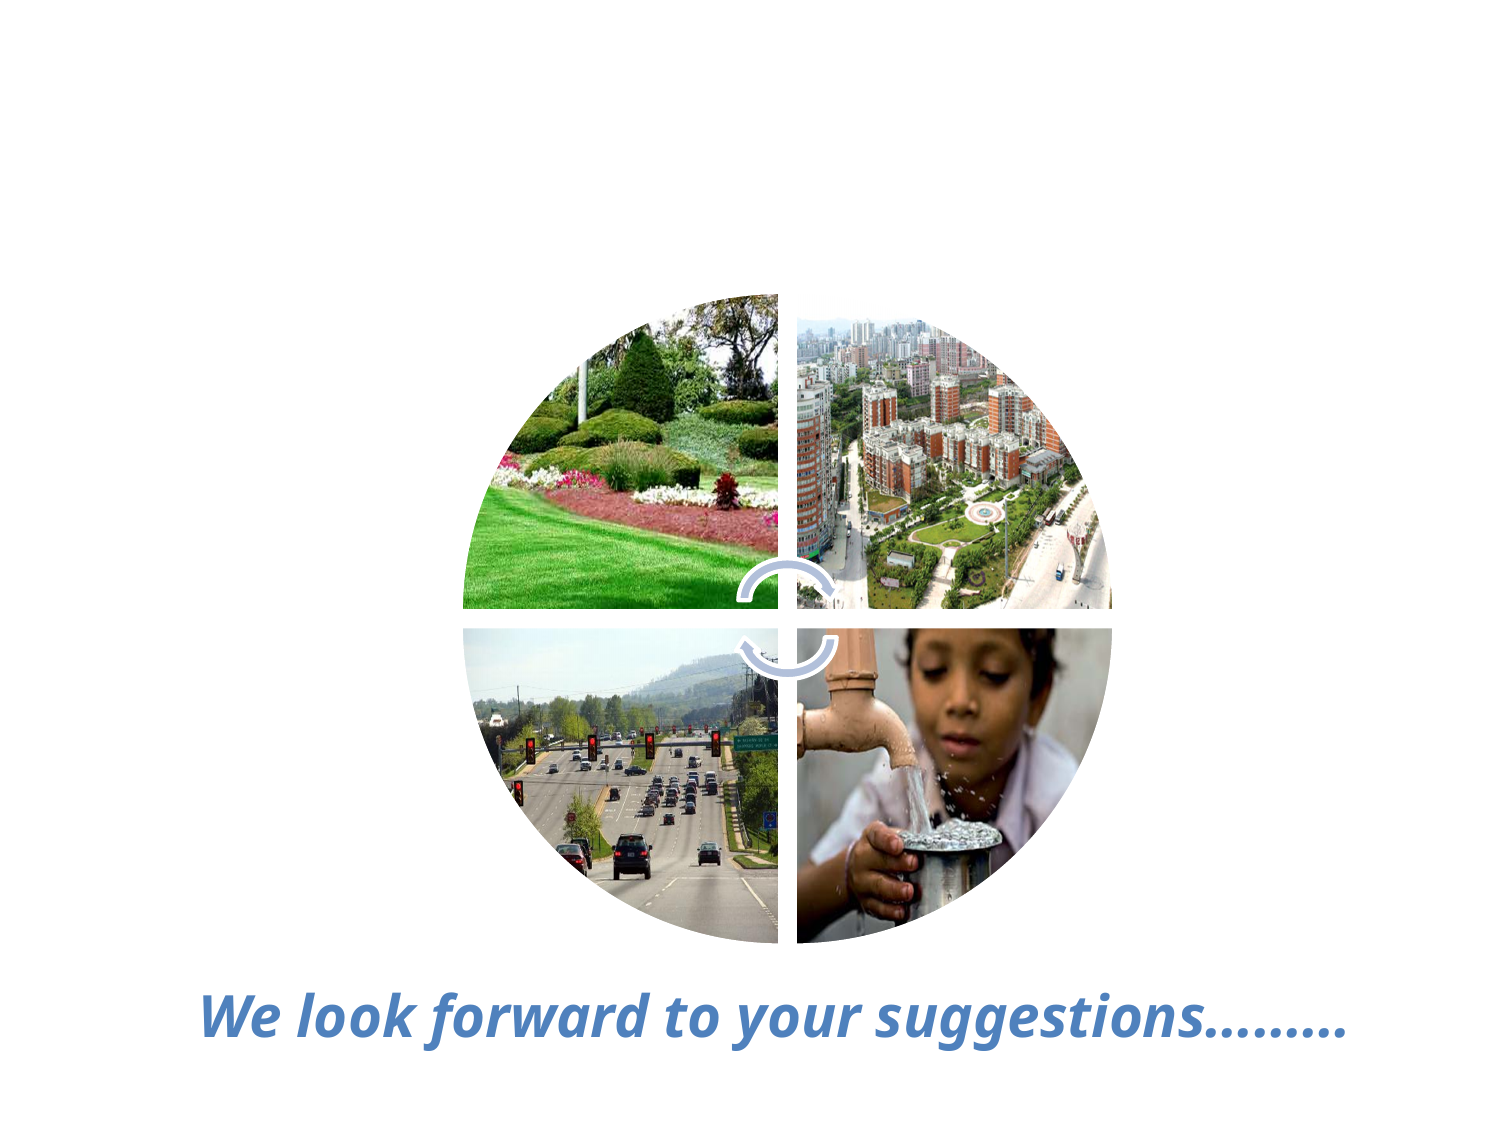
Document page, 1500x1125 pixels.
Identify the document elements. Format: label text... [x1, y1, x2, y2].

text_box We look forward to your suggestions……… [112, 812, 1438, 1013]
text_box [124, 249, 1451, 988]
